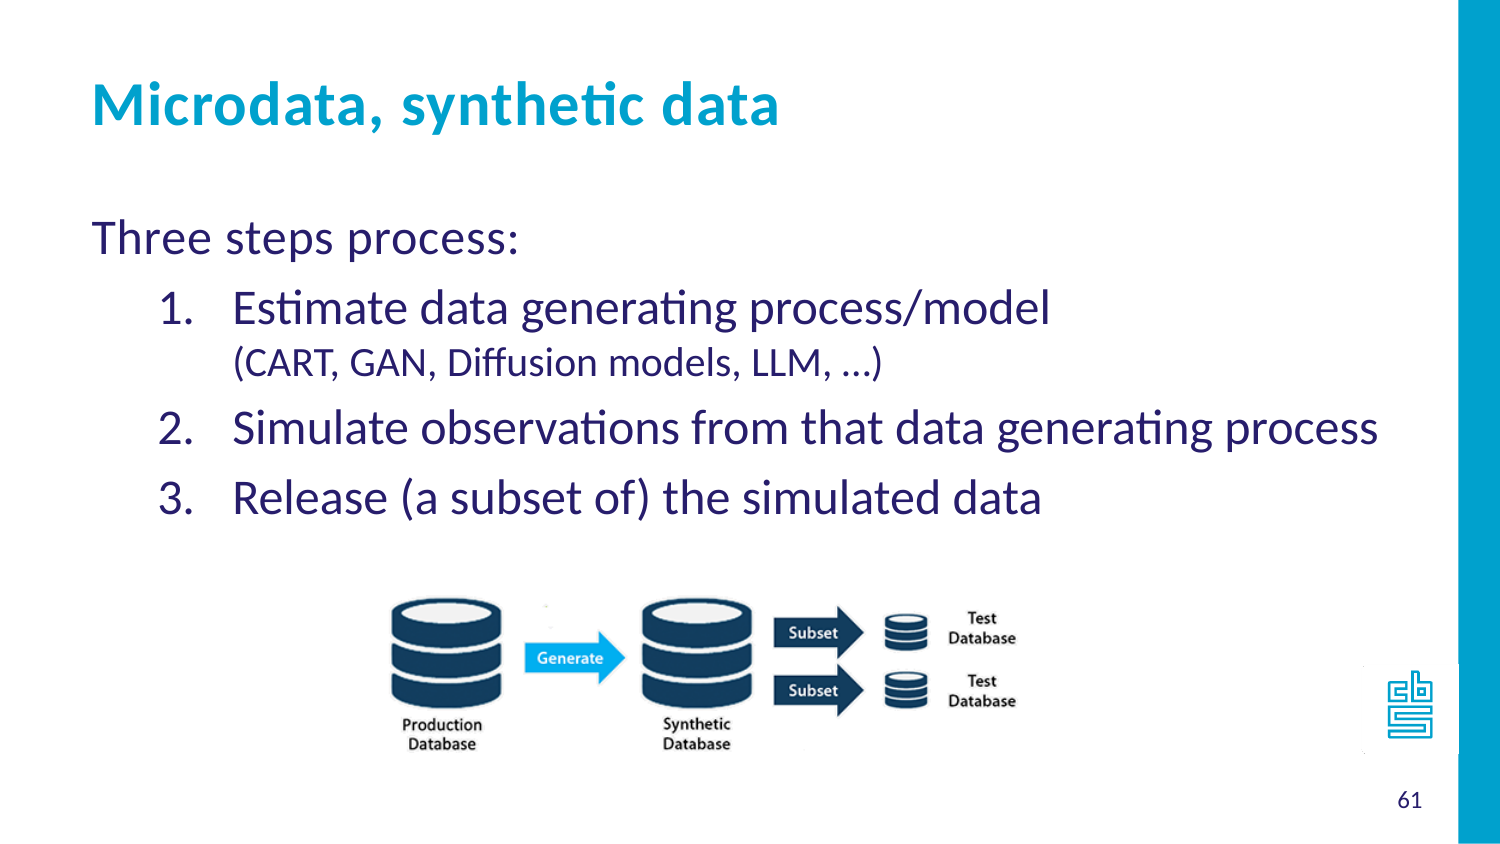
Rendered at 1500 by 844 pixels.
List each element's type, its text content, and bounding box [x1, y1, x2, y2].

picture [1412, 721, 1430, 736]
slide_number 61 [1361, 772, 1459, 826]
picture [1412, 664, 1458, 754]
list Three steps process: Estimate data generating process/model (CART, GAN, Diffusion models, LLM, …) Simulate observations from that data generating process Release (a subset of) the simulated data [76, 197, 1412, 765]
picture [376, 581, 1029, 765]
list Microdata, synthetic data [76, 55, 1329, 151]
picture [1415, 674, 1430, 699]
